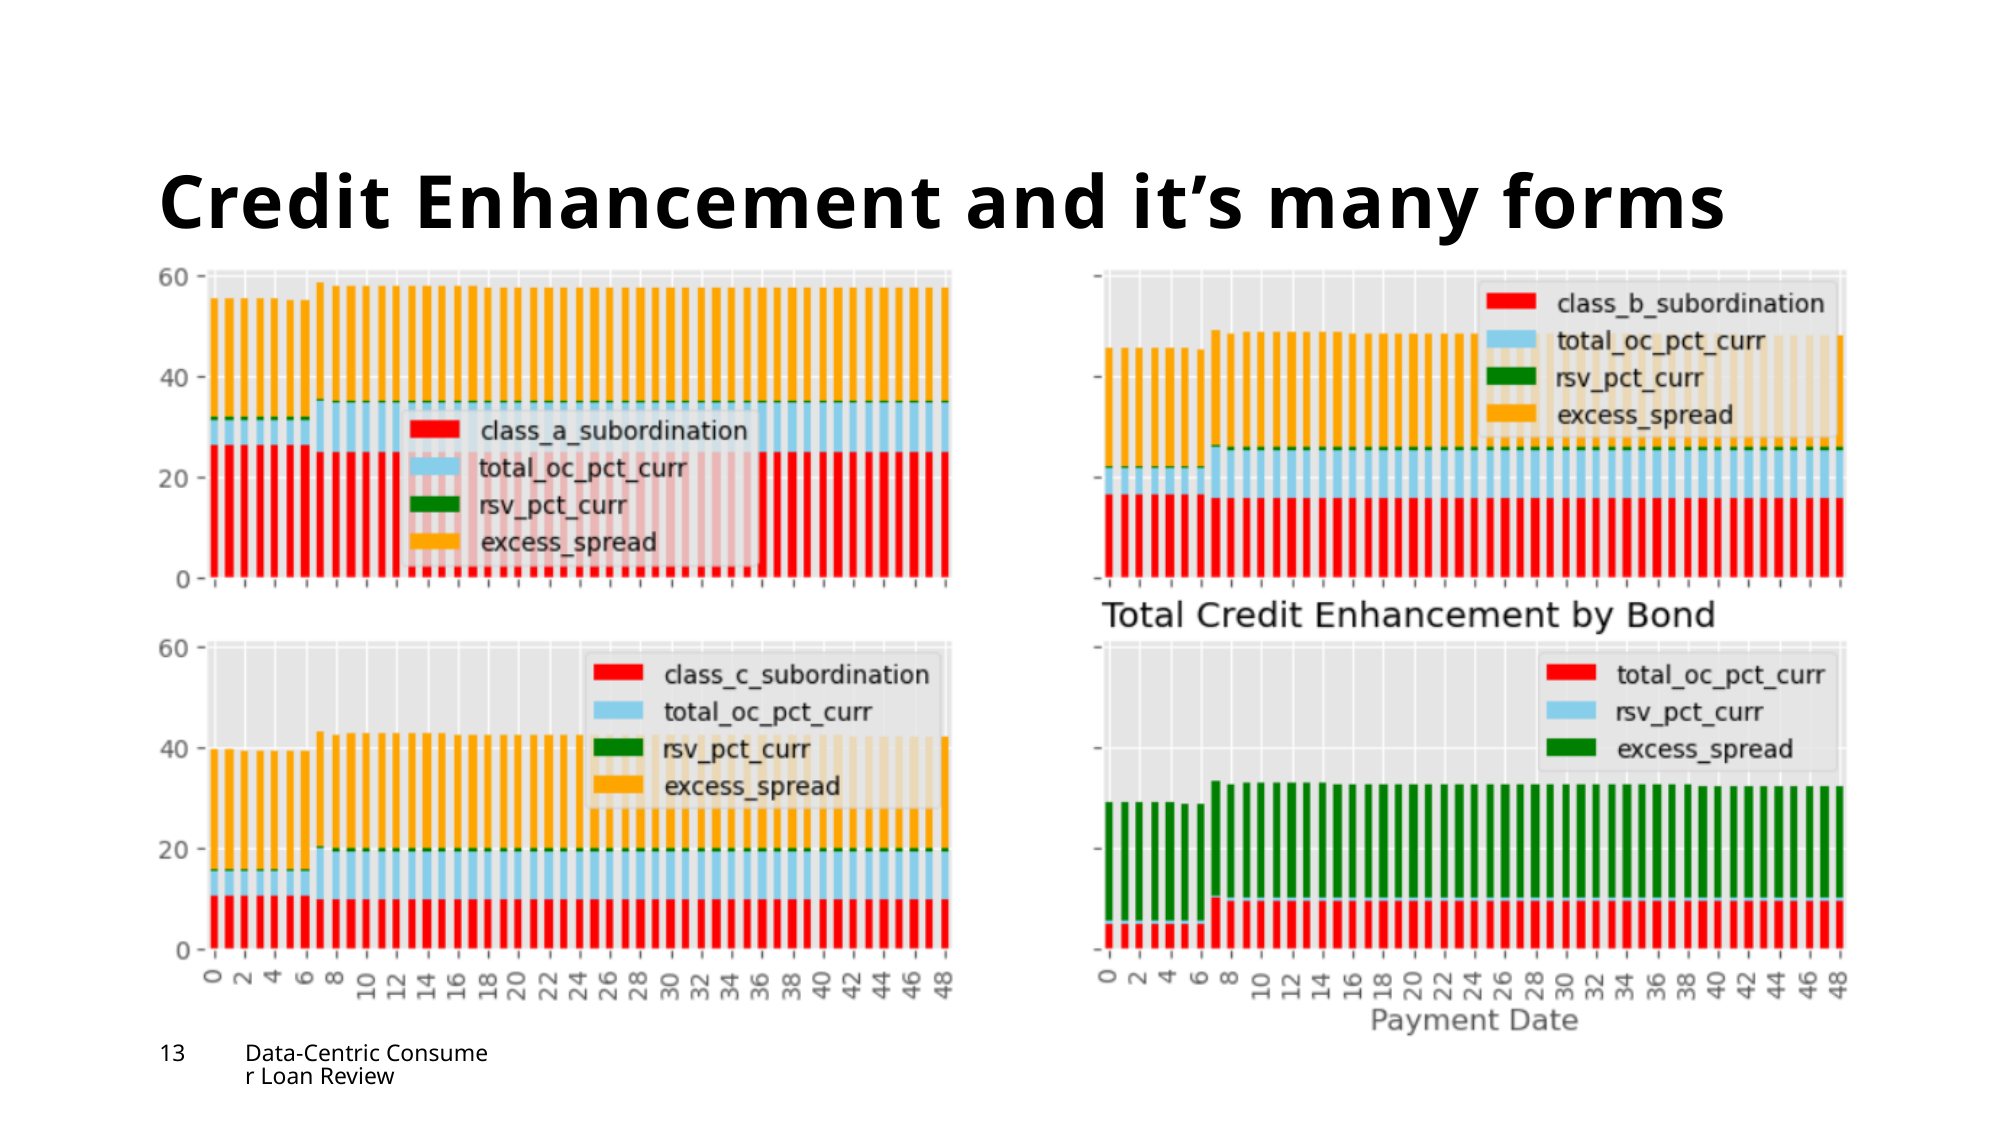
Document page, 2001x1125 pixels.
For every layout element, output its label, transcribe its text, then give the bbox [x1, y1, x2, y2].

picture [152, 262, 1851, 1037]
title Credit Enhancement and it’s many forms [158, 144, 1744, 245]
slide_number 13 [159, 1038, 246, 1080]
footer Data-Centric Consumer Loan Review [246, 1038, 491, 1080]
